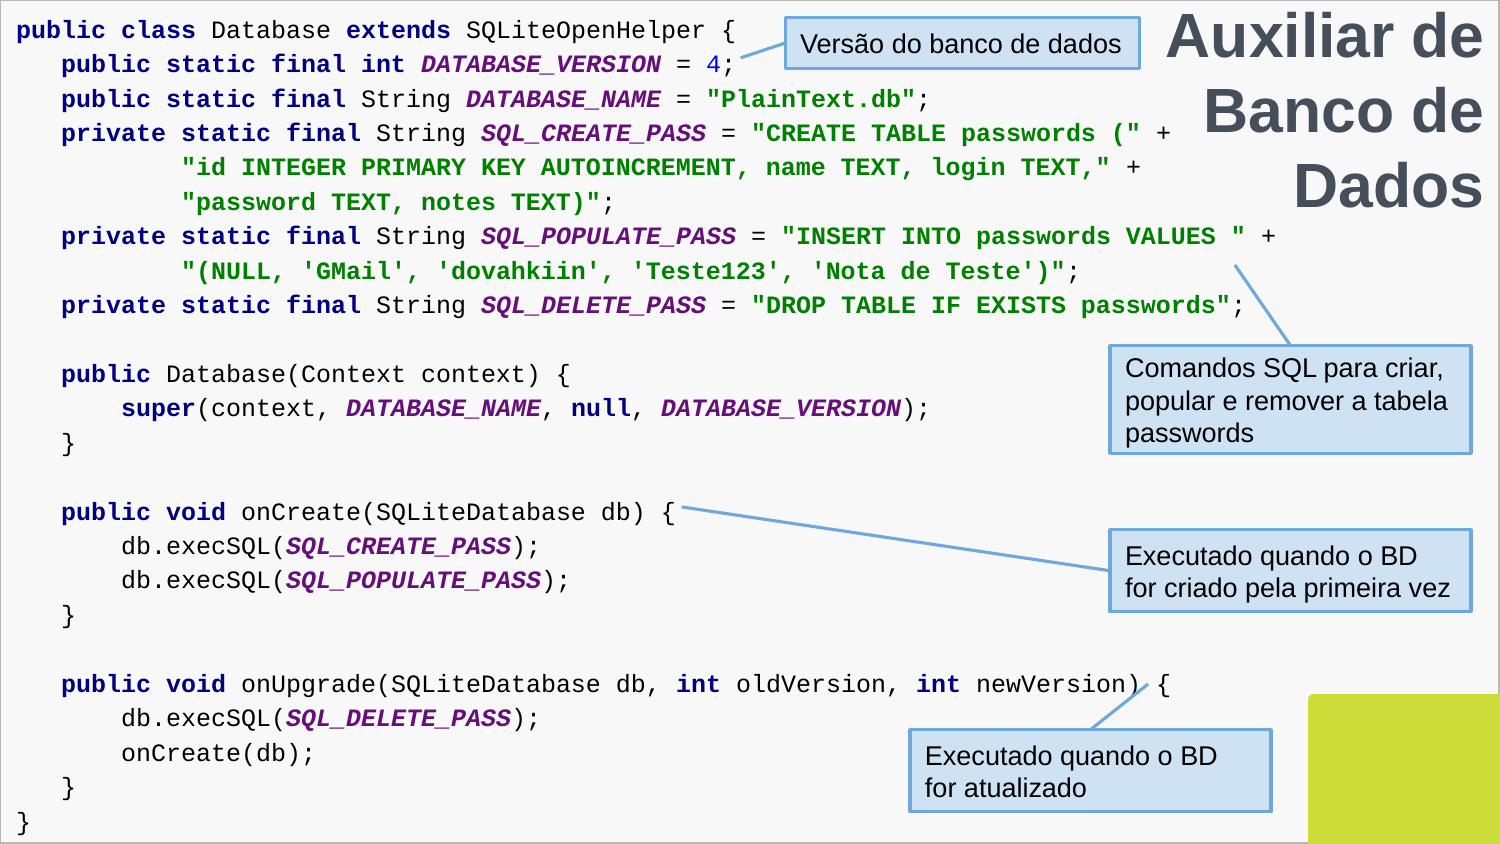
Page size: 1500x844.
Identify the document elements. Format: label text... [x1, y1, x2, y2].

text_box [1308, 694, 1500, 844]
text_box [740, 42, 786, 59]
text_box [1090, 683, 1149, 730]
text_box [681, 506, 1111, 571]
text_box Executado quando o BD for criado pela primeira vez [1109, 529, 1472, 612]
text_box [1234, 264, 1291, 346]
title Auxiliar de Banco de Dados [1103, 0, 1500, 215]
text_box Comandos SQL para criar, popular e remover a tabela passwords [1109, 345, 1472, 454]
text_box Executado quando o BD for atualizado [909, 729, 1272, 812]
text_box Versão do banco de dados [785, 17, 1103, 69]
text_box public class Database extends SQLiteOpenHelper { public static final int DATABASE_VERSION = 4; public static final String DATABASE_NAME = "PlainText.db"; private static final String SQL_CREATE_PASS = "CREATE TABLE passwords (" + "id INTEGER PRIMARY KEY AUTOINCREMENT, name TEXT, login TEXT," + "password TEXT, notes TEXT)"; private static final String SQL_POPULATE_PASS = "INSERT INTO passwords VALUES " + "(NULL, 'GMail', 'dovahkiin', 'Teste123', 'Nota de Teste')"; private static final String SQL_DELETE_PASS = "DROP TABLE IF EXISTS passwords"; public Database(Context context) { super(context, DATABASE_NAME, null, DATABASE_VERSION); } public void onCreate(SQLiteDatabase db) { db.execSQL(SQL_CREATE_PASS); db.execSQL(SQL_POPULATE_PASS); } public void onUpgrade(SQLiteDatabase db, int oldVersion, int newVersion) { db.execSQL(SQL_DELETE_PASS); onCreate(db); } } [0, 0, 1500, 844]
